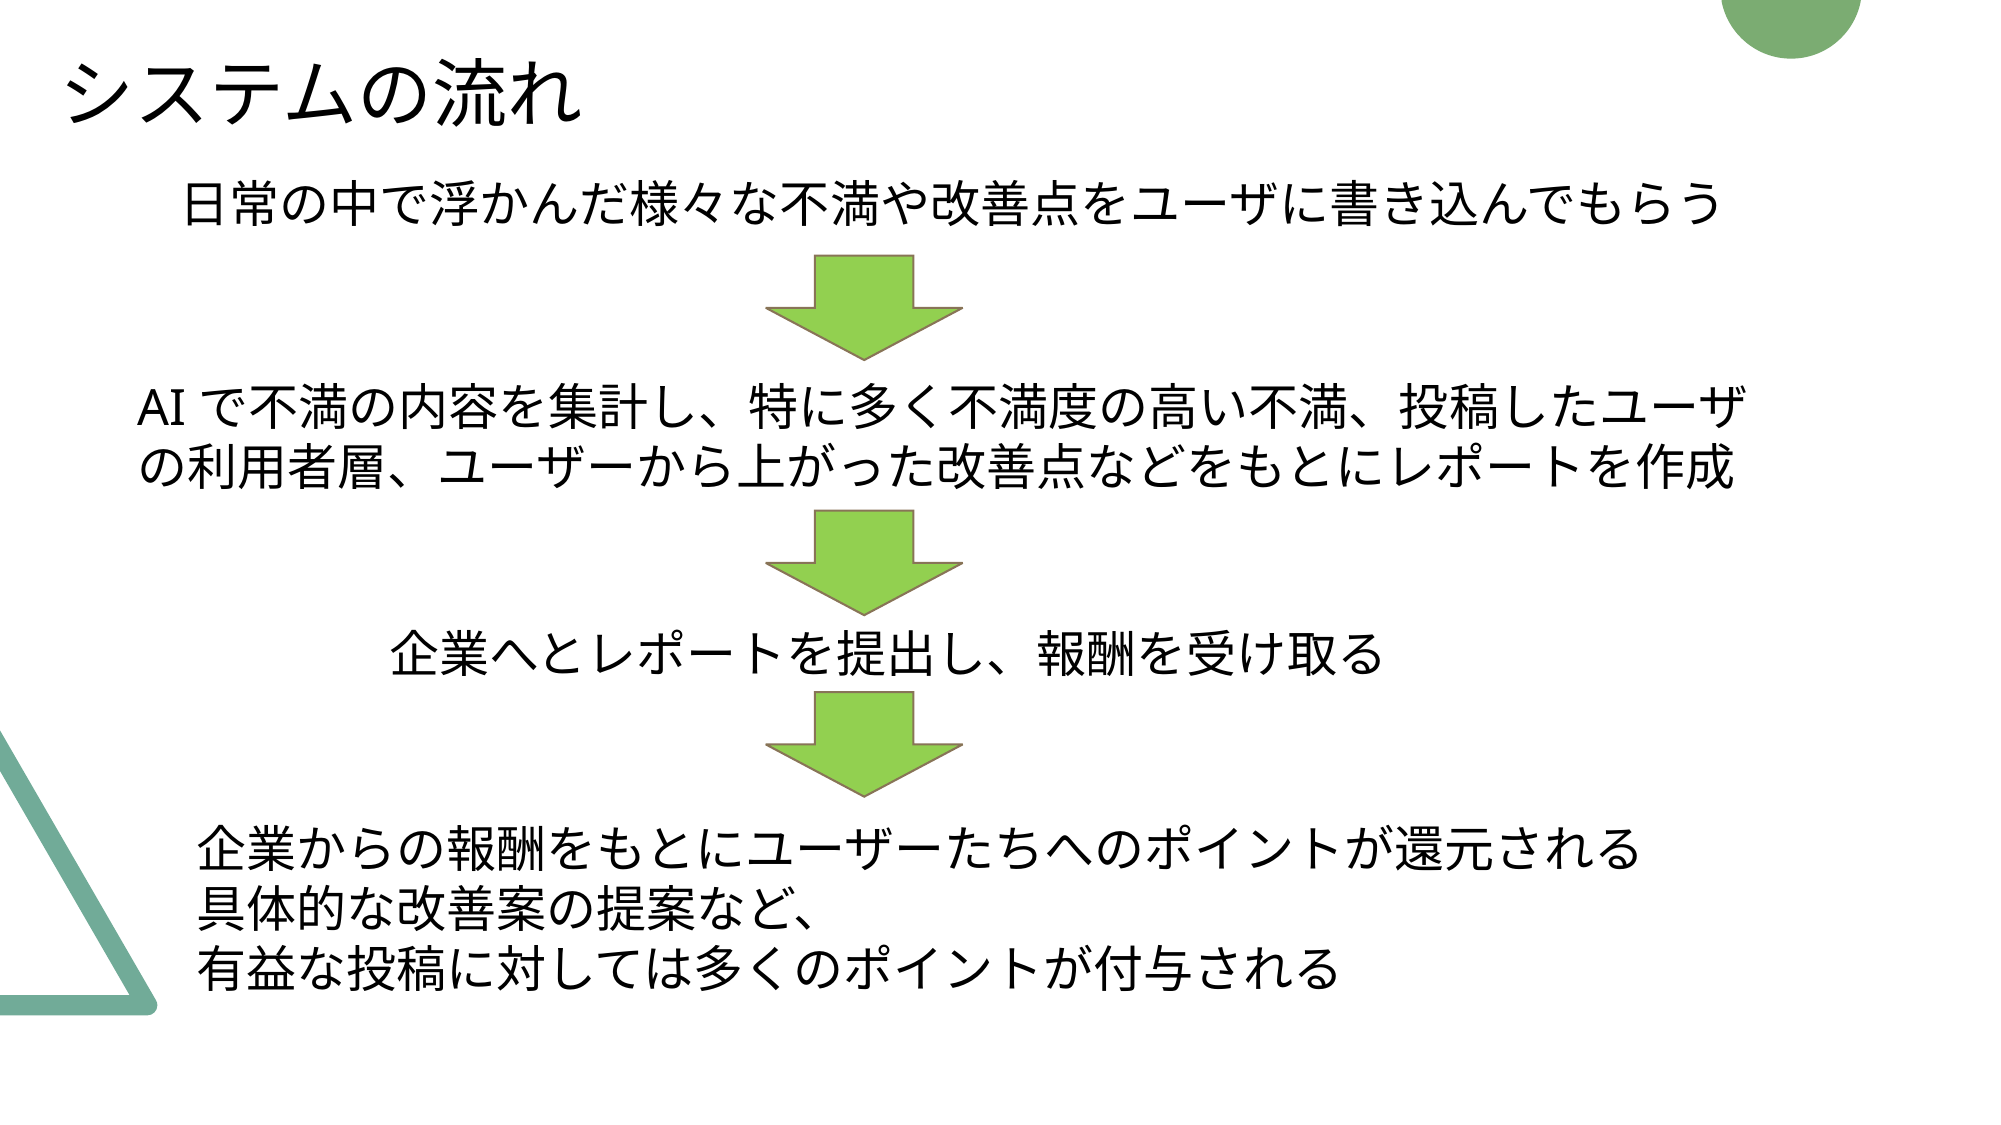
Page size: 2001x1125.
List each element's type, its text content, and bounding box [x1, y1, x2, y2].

text_box 企業へとレポートを提出し、報酬を受け取る [374, 615, 1553, 691]
text_box 日常の中で浮かんだ様々な不満や改善点をユーザに書き込んでもらう [164, 165, 1761, 241]
text_box AIで不満の内容を集計し、特に多く不満度の高い不満、投稿したユーザの利用者層、ユーザーから上がった改善点などをもとにレポートを作成 [122, 367, 1806, 503]
text_box 企業からの報酬をもとにユーザーたちへのポイントが還元される 具体的な改善案の提案など、 有益な投稿に対しては多くのポイントが付与される [181, 809, 1865, 1005]
text_box システムの流れ [44, 38, 863, 144]
text_box [765, 691, 964, 798]
text_box [765, 254, 964, 362]
text_box [765, 509, 964, 617]
